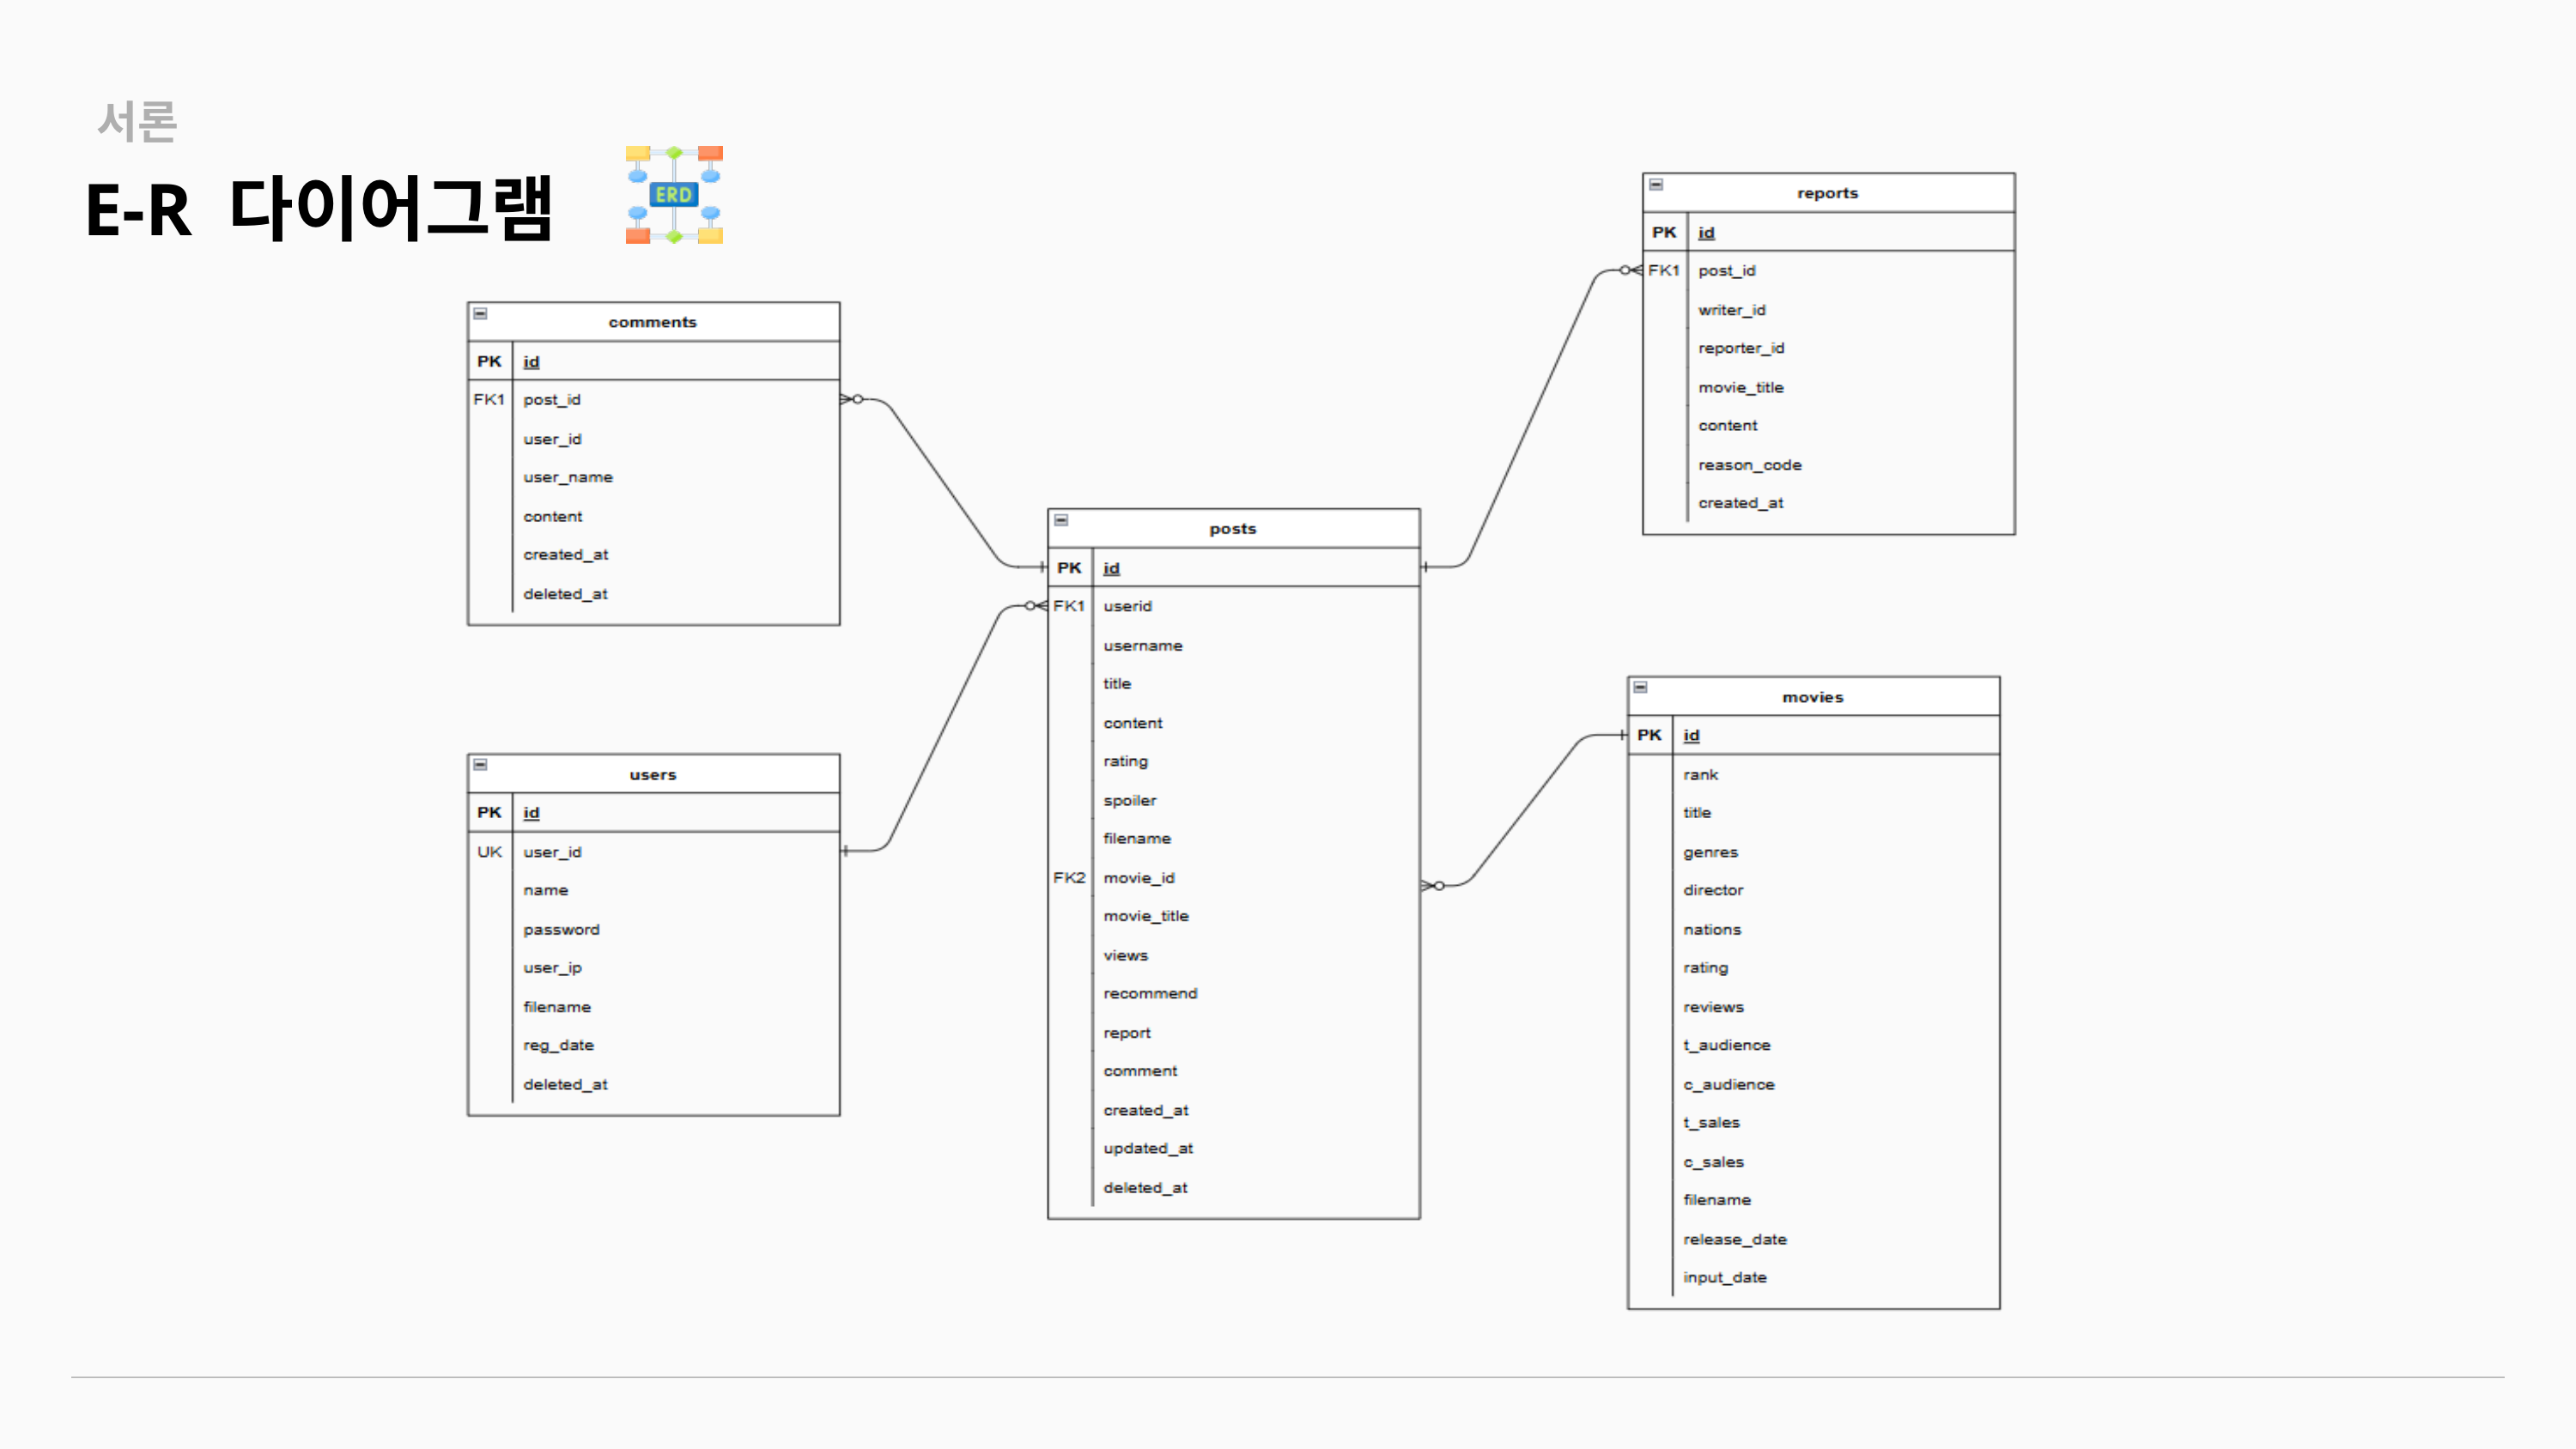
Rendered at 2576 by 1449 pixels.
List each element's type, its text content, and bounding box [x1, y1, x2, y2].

text_box E-R 다이어그램 [82, 149, 392, 251]
text_box 서론 [96, 85, 355, 149]
picture [397, 141, 2062, 1337]
